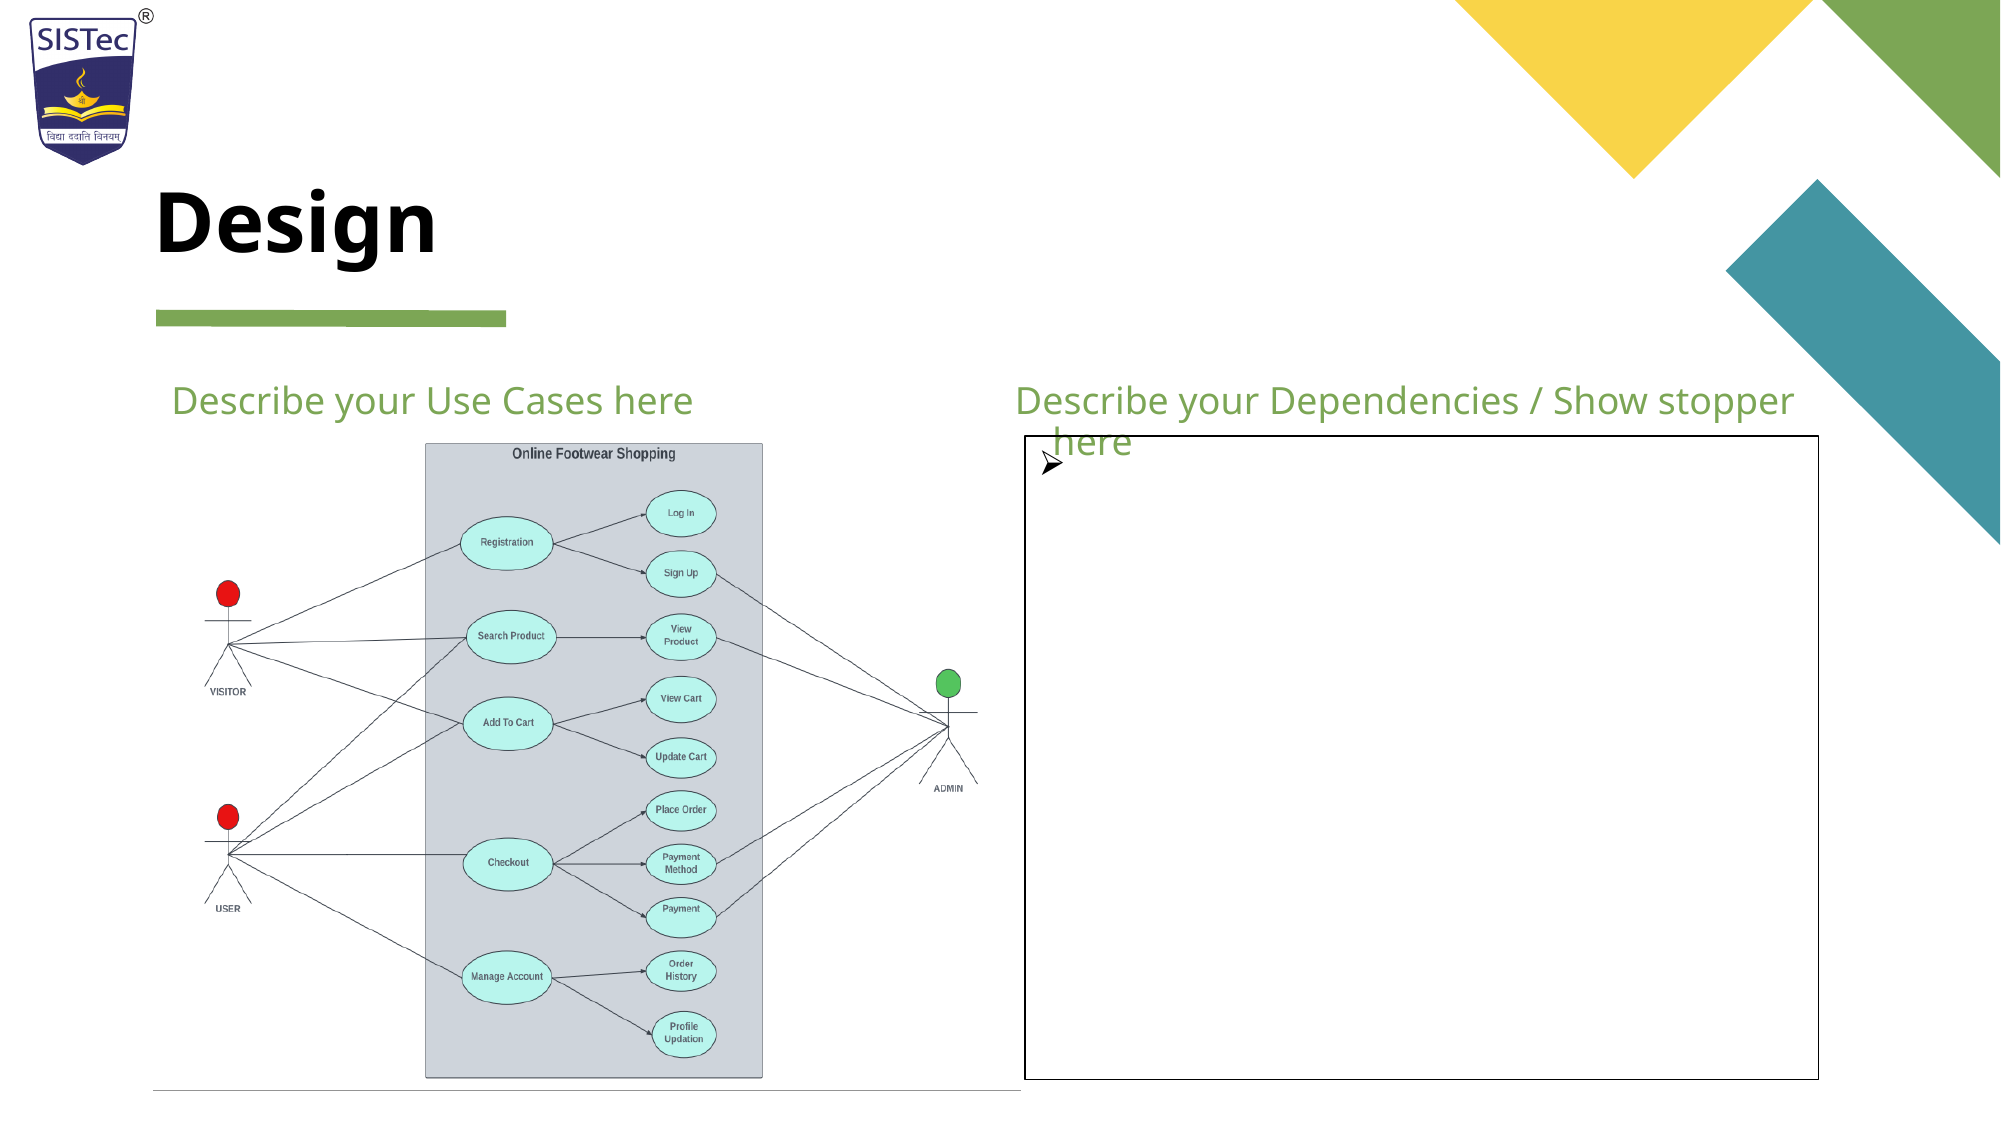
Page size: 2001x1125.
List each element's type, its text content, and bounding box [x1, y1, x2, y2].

list Describe your Use Cases here [156, 375, 950, 425]
title Design [154, 170, 1103, 271]
picture [153, 426, 1022, 1091]
picture [28, 8, 154, 167]
text_box [1027, 435, 1819, 1080]
text_box Describe your Dependencies / Show stopper here [999, 374, 1844, 427]
